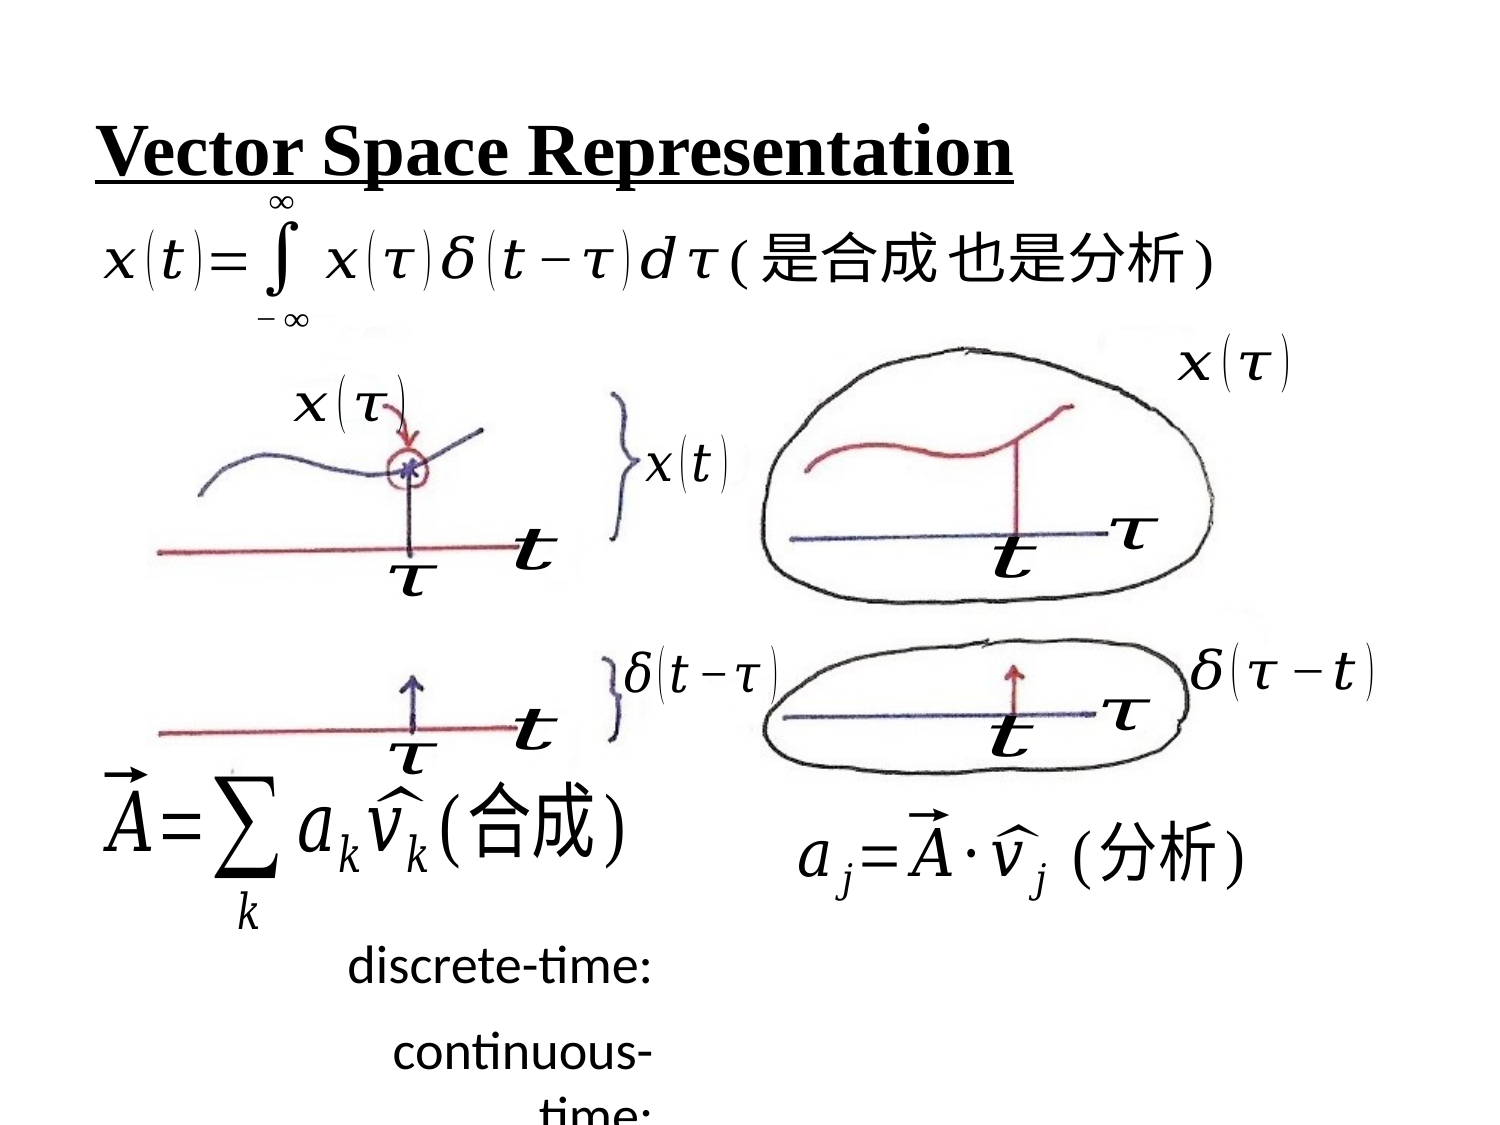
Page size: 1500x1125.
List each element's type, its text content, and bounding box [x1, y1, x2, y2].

picture [147, 314, 1269, 788]
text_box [268, 910, 1282, 1107]
text_box Vector Space Representation [5, 3, 1030, 198]
